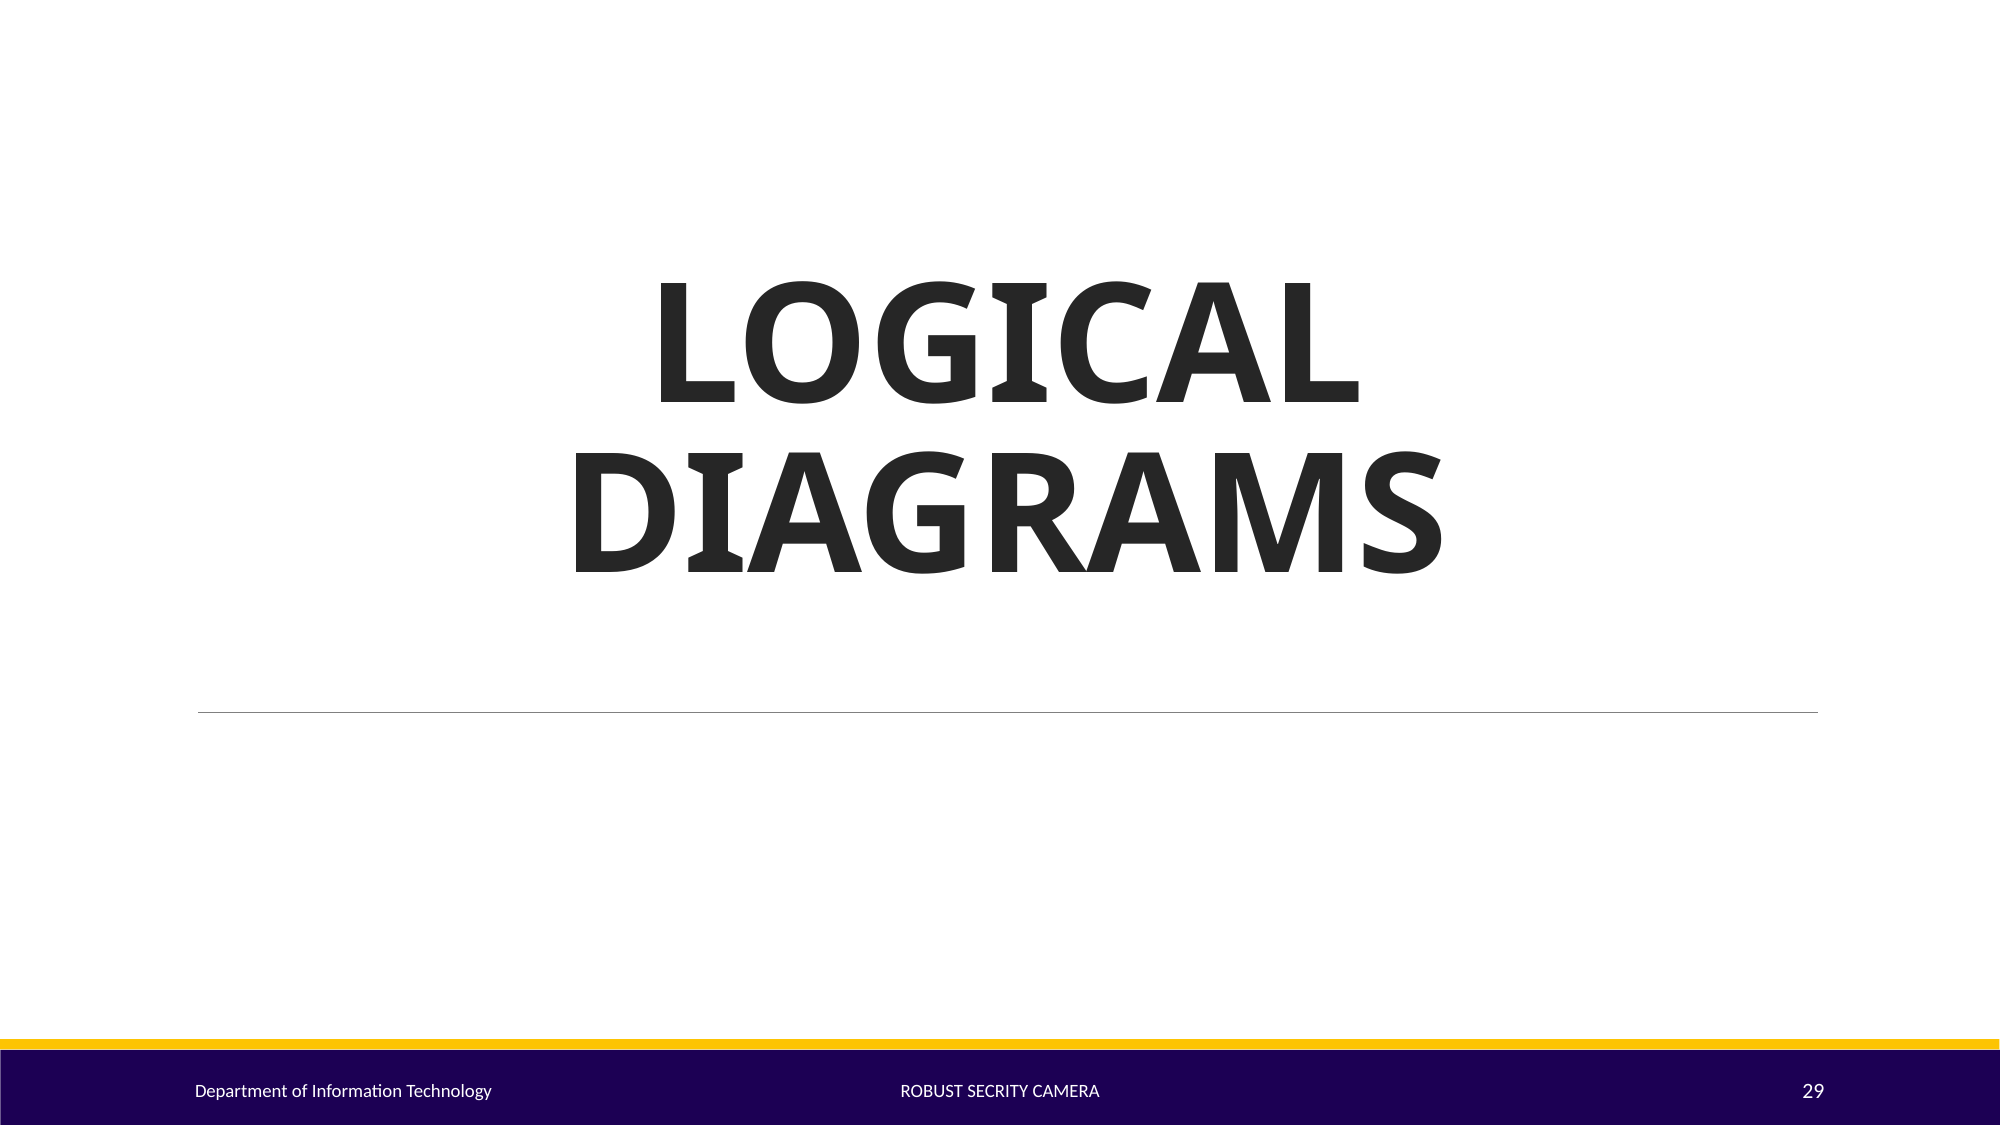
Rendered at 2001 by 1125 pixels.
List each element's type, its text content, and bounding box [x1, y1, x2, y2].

slide_number Department of Information Technology [180, 1059, 586, 1120]
title LOGICAL DIAGRAMS [180, 124, 1830, 614]
slide_number 29 [1624, 1059, 1840, 1120]
footer ROBUST SECRITY CAMERA [604, 1059, 1396, 1120]
